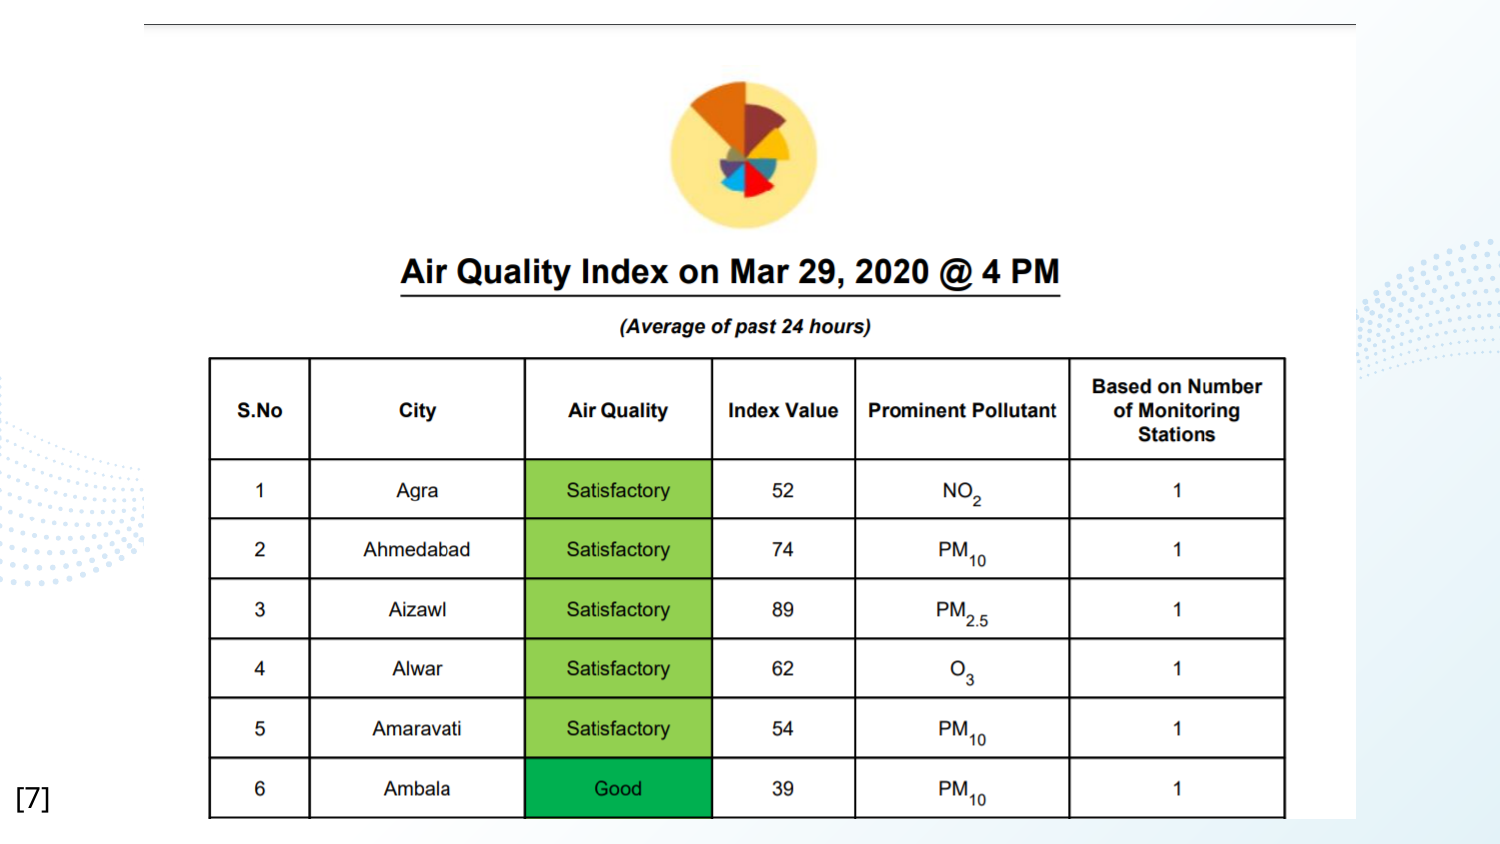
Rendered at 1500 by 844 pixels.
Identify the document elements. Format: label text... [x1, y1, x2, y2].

picture [144, 24, 1356, 819]
text_box [7] [0, 763, 78, 844]
